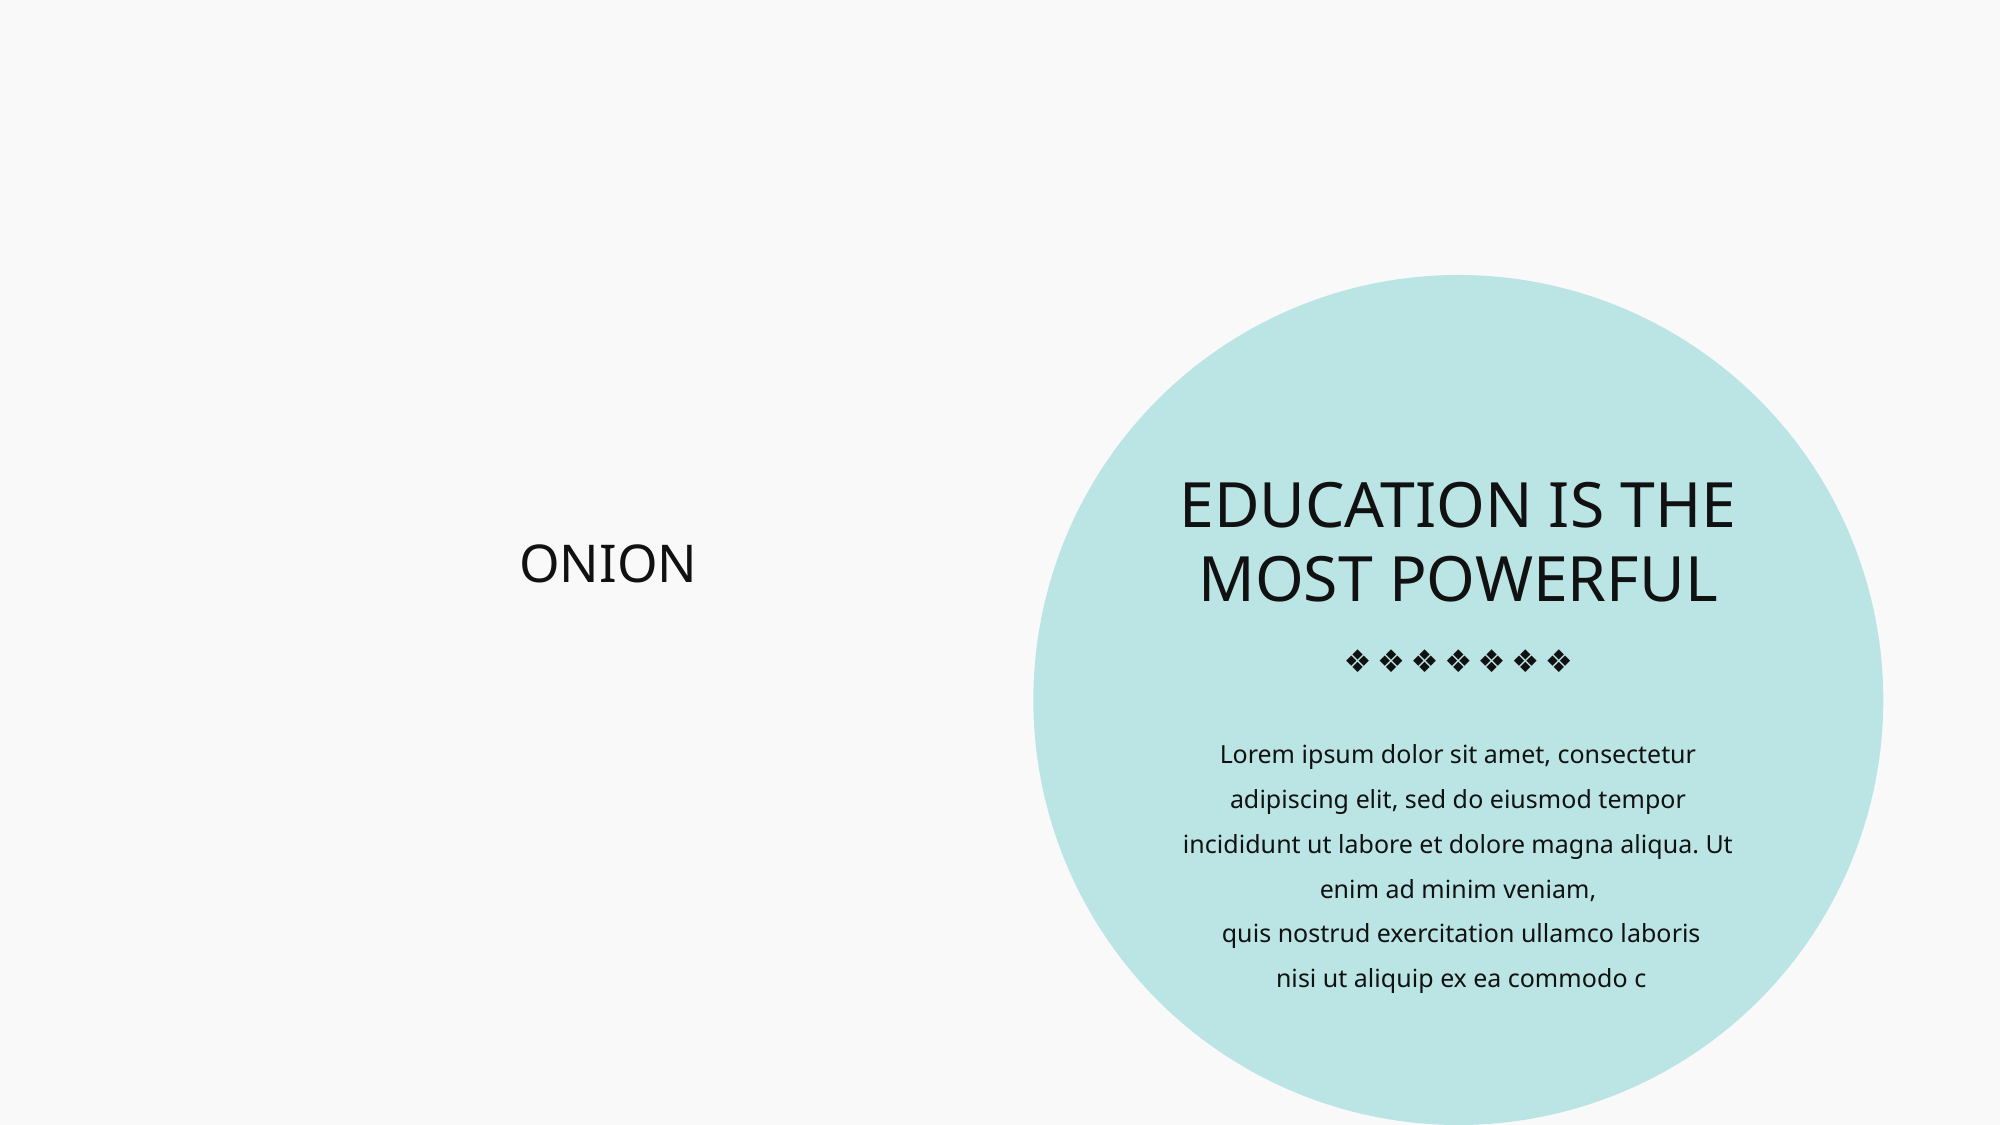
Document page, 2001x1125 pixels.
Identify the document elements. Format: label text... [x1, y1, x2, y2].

text_box ❖ [1444, 641, 1473, 679]
picture [126, 81, 1090, 1044]
text_box ❖ [1377, 641, 1406, 679]
text_box Lorem ipsum dolor sit amet, consectetur adipiscing elit, sed do eiusmod tempor incididunt ut labore et dolore magna aliqua. Ut enim ad minim veniam, quis nostrud exercitation ullamco laboris nisi ut aliquip ex ea commodo c [1169, 723, 1748, 993]
text_box ❖ [1343, 641, 1372, 679]
text_box ❖ [1410, 641, 1439, 679]
text_box ❖ [1511, 641, 1540, 679]
text_box ❖ [1477, 641, 1506, 679]
text_box EDUCATION IS THE MOST POWERFUL [1159, 464, 1758, 615]
text_box ❖ [1544, 641, 1573, 679]
text_box [1090, 273, 1885, 1125]
